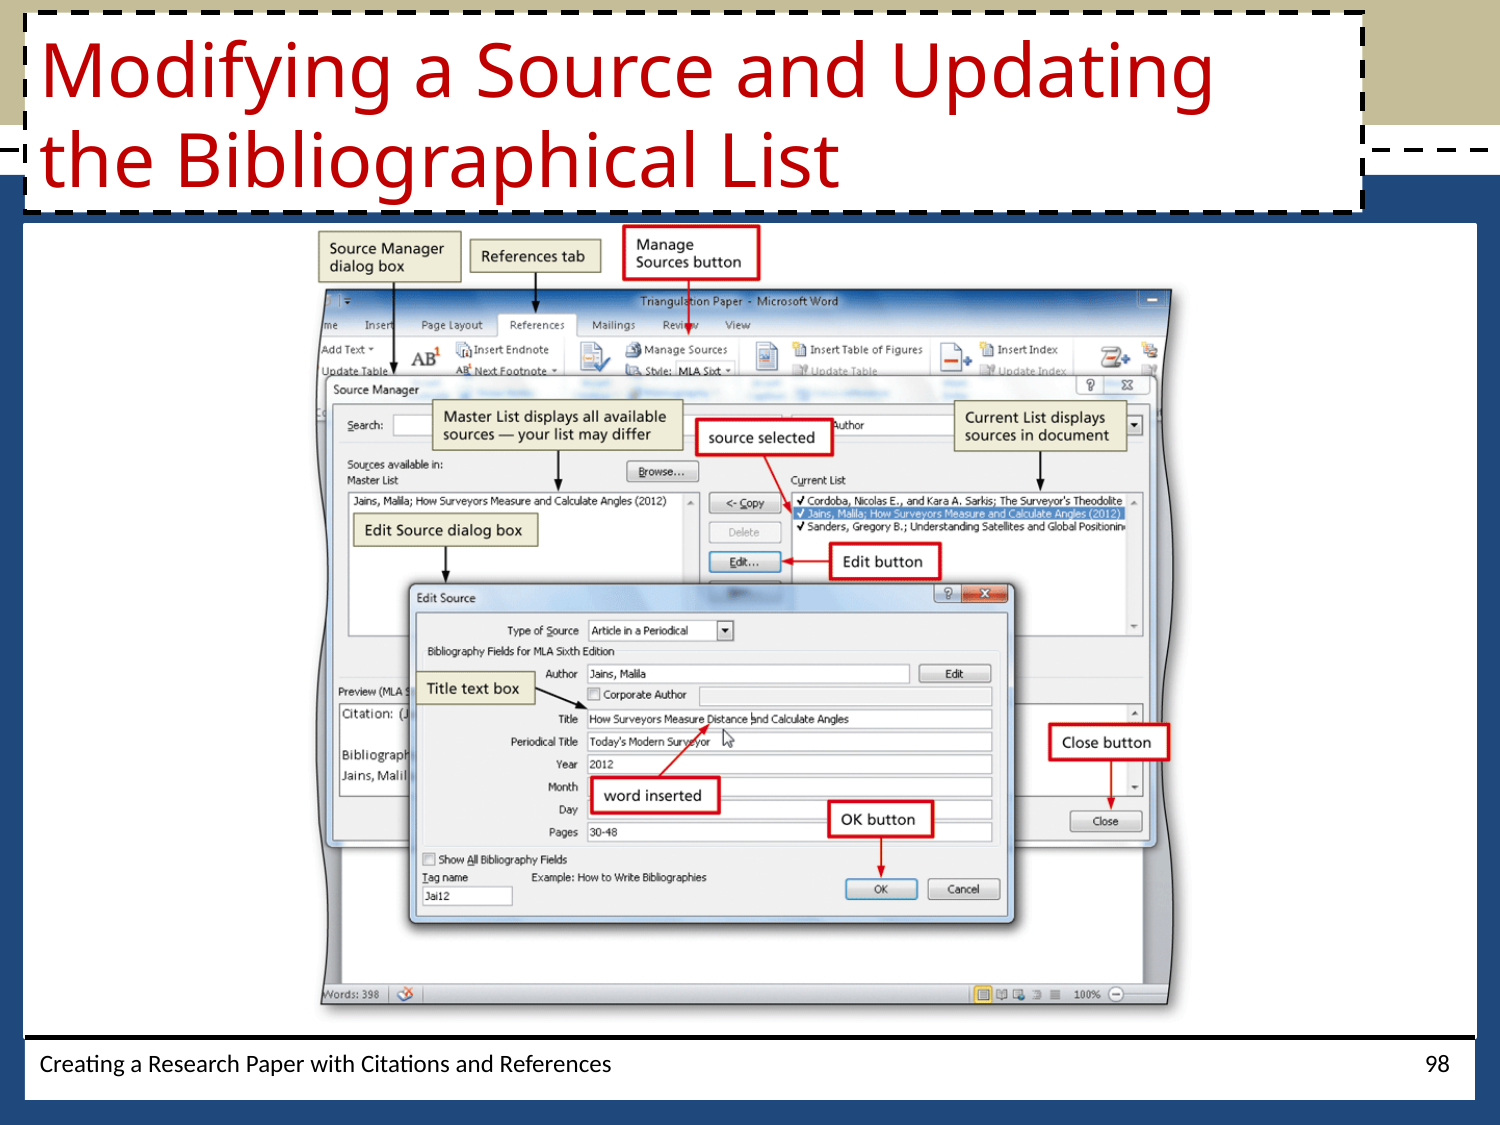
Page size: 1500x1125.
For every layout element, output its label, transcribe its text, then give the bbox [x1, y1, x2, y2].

footer Creating a Research Paper with Citations and References [24, 1040, 1400, 1100]
slide_number 98 [1400, 1040, 1475, 1100]
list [306, 224, 1193, 1024]
title Modifying a Source and Updating the Bibliographical List [23, 10, 1365, 215]
